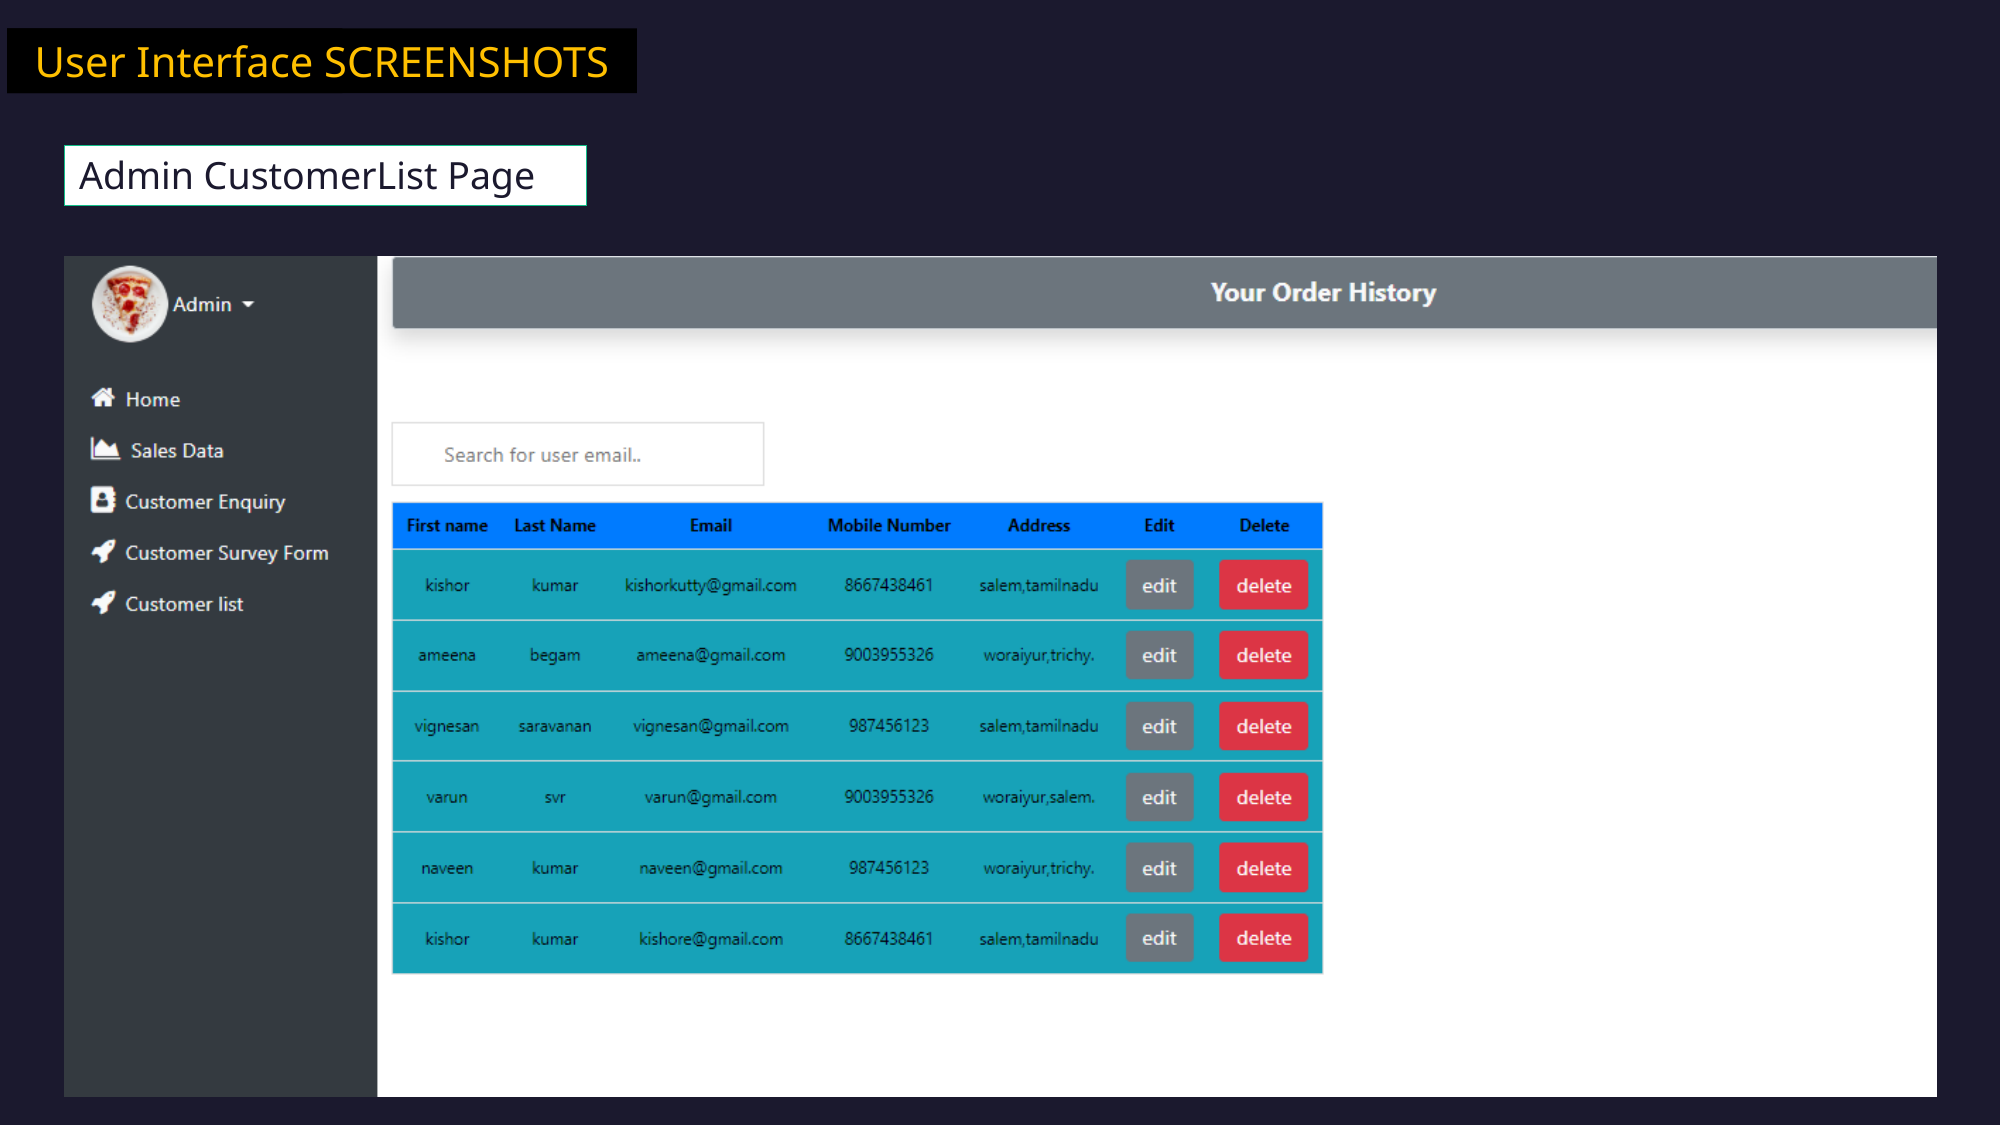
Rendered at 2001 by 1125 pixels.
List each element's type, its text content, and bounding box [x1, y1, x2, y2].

text_box User Interface SCREENSHOTS [7, 28, 637, 94]
text_box Admin CustomerList Page [64, 145, 587, 206]
picture [64, 256, 1937, 1097]
